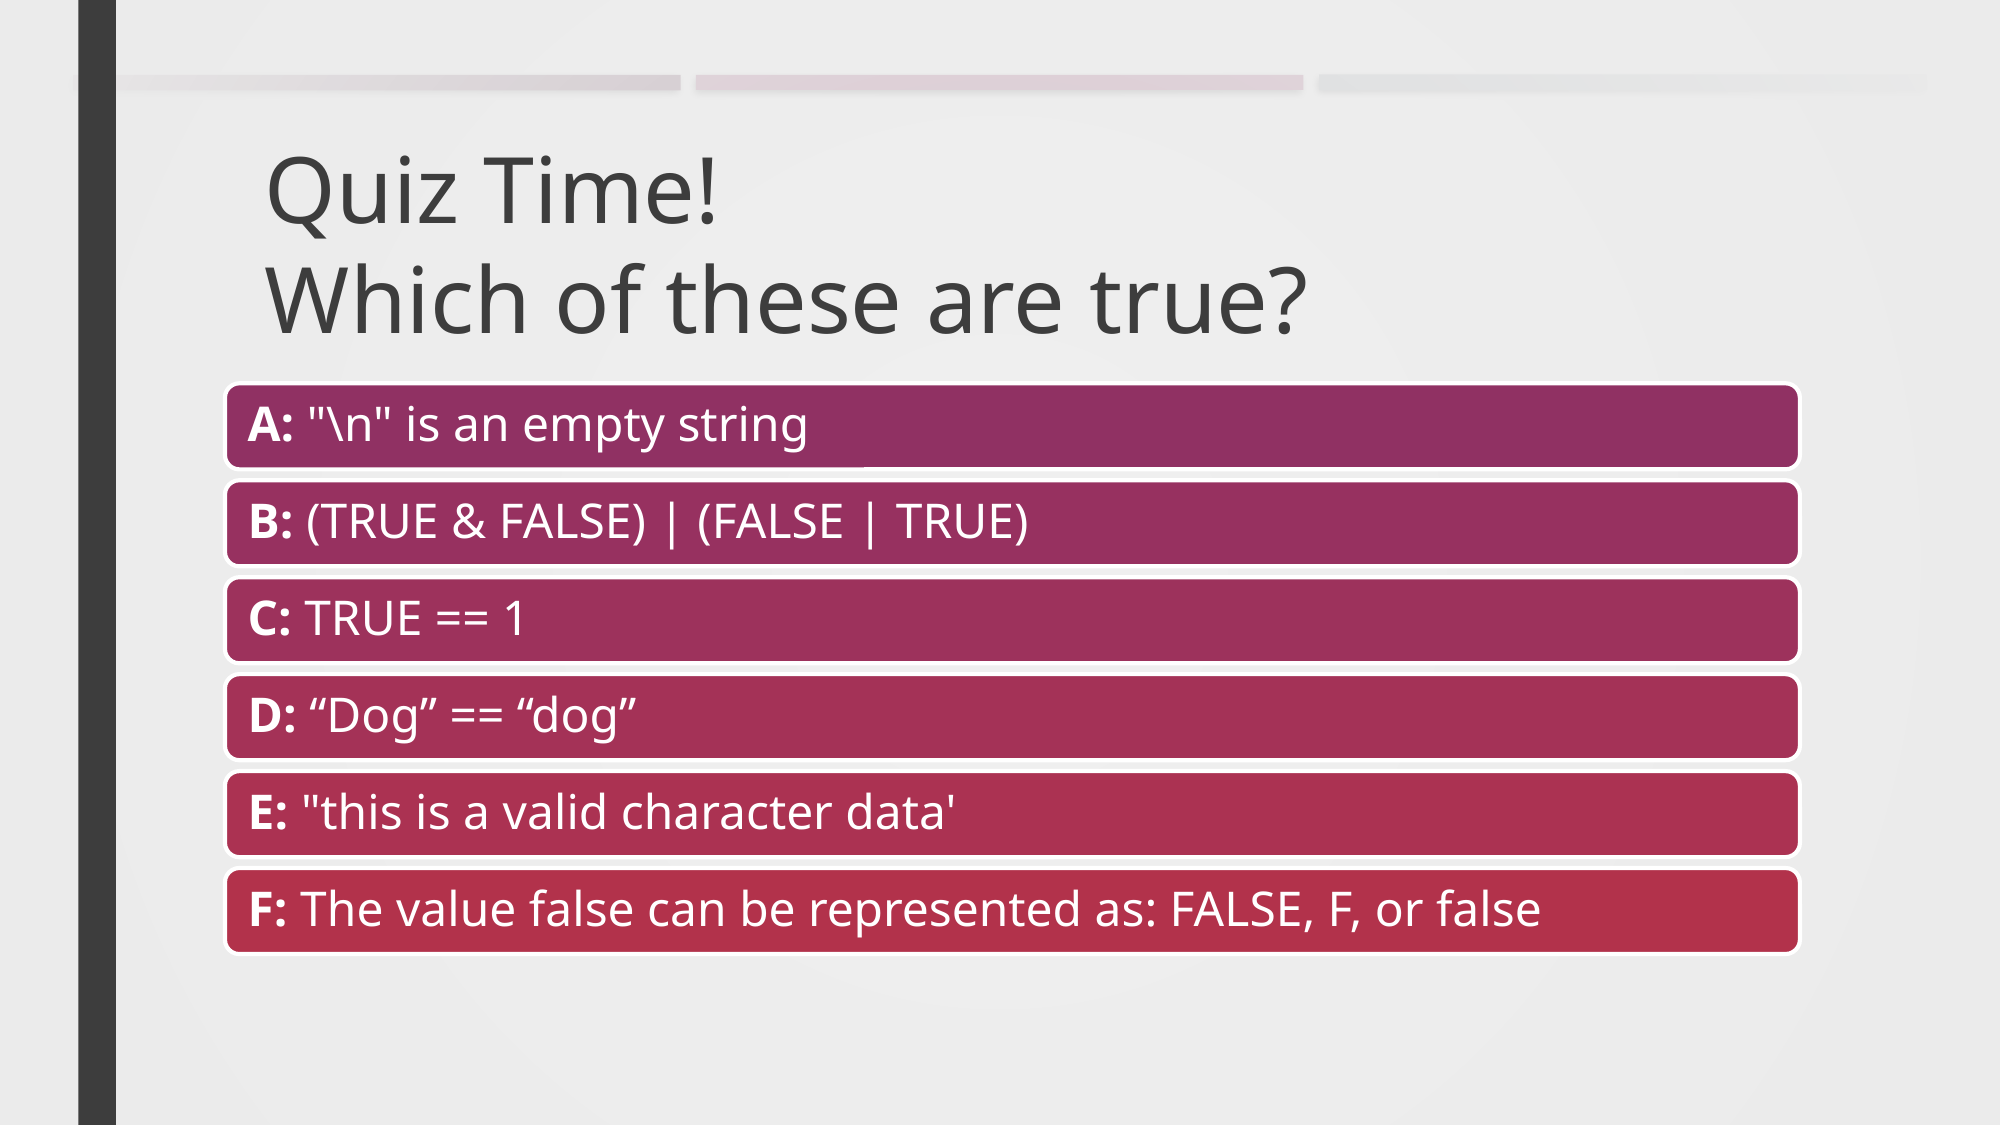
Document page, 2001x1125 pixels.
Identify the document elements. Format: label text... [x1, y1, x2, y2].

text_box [224, 374, 1801, 963]
text_box [0, 0, 77, 1125]
text_box Quiz Time! Which of these are true? [249, 137, 1825, 382]
text_box [77, 0, 118, 1125]
text_box [118, 0, 2000, 1125]
